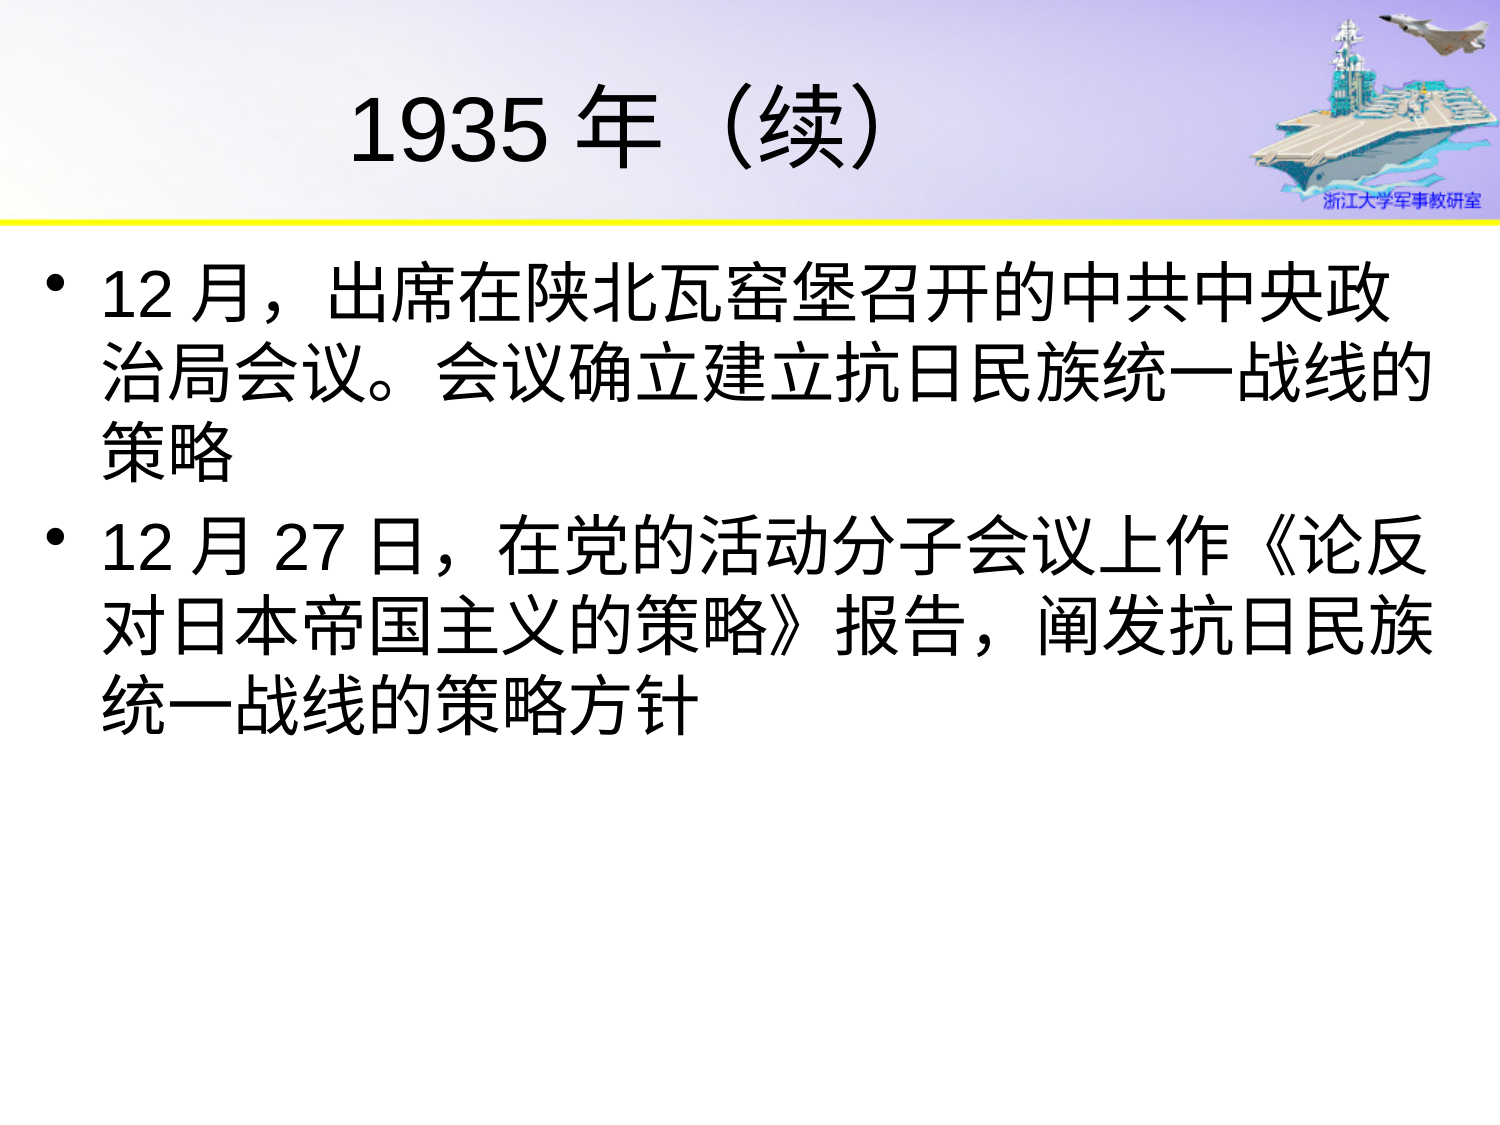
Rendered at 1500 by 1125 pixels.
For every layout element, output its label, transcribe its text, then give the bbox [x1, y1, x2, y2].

list 12月，出席在陕北瓦窑堡召开的中共中央政治局会议。会议确立建立抗日民族统一战线的策略 12月27日，在党的活动分子会议上作《论反对日本帝国主义的策略》报告，阐发抗日民族统一战线的策略方针 [29, 243, 1460, 1036]
picture [0, 0, 1500, 226]
title 1935年（续） [29, 30, 1259, 219]
